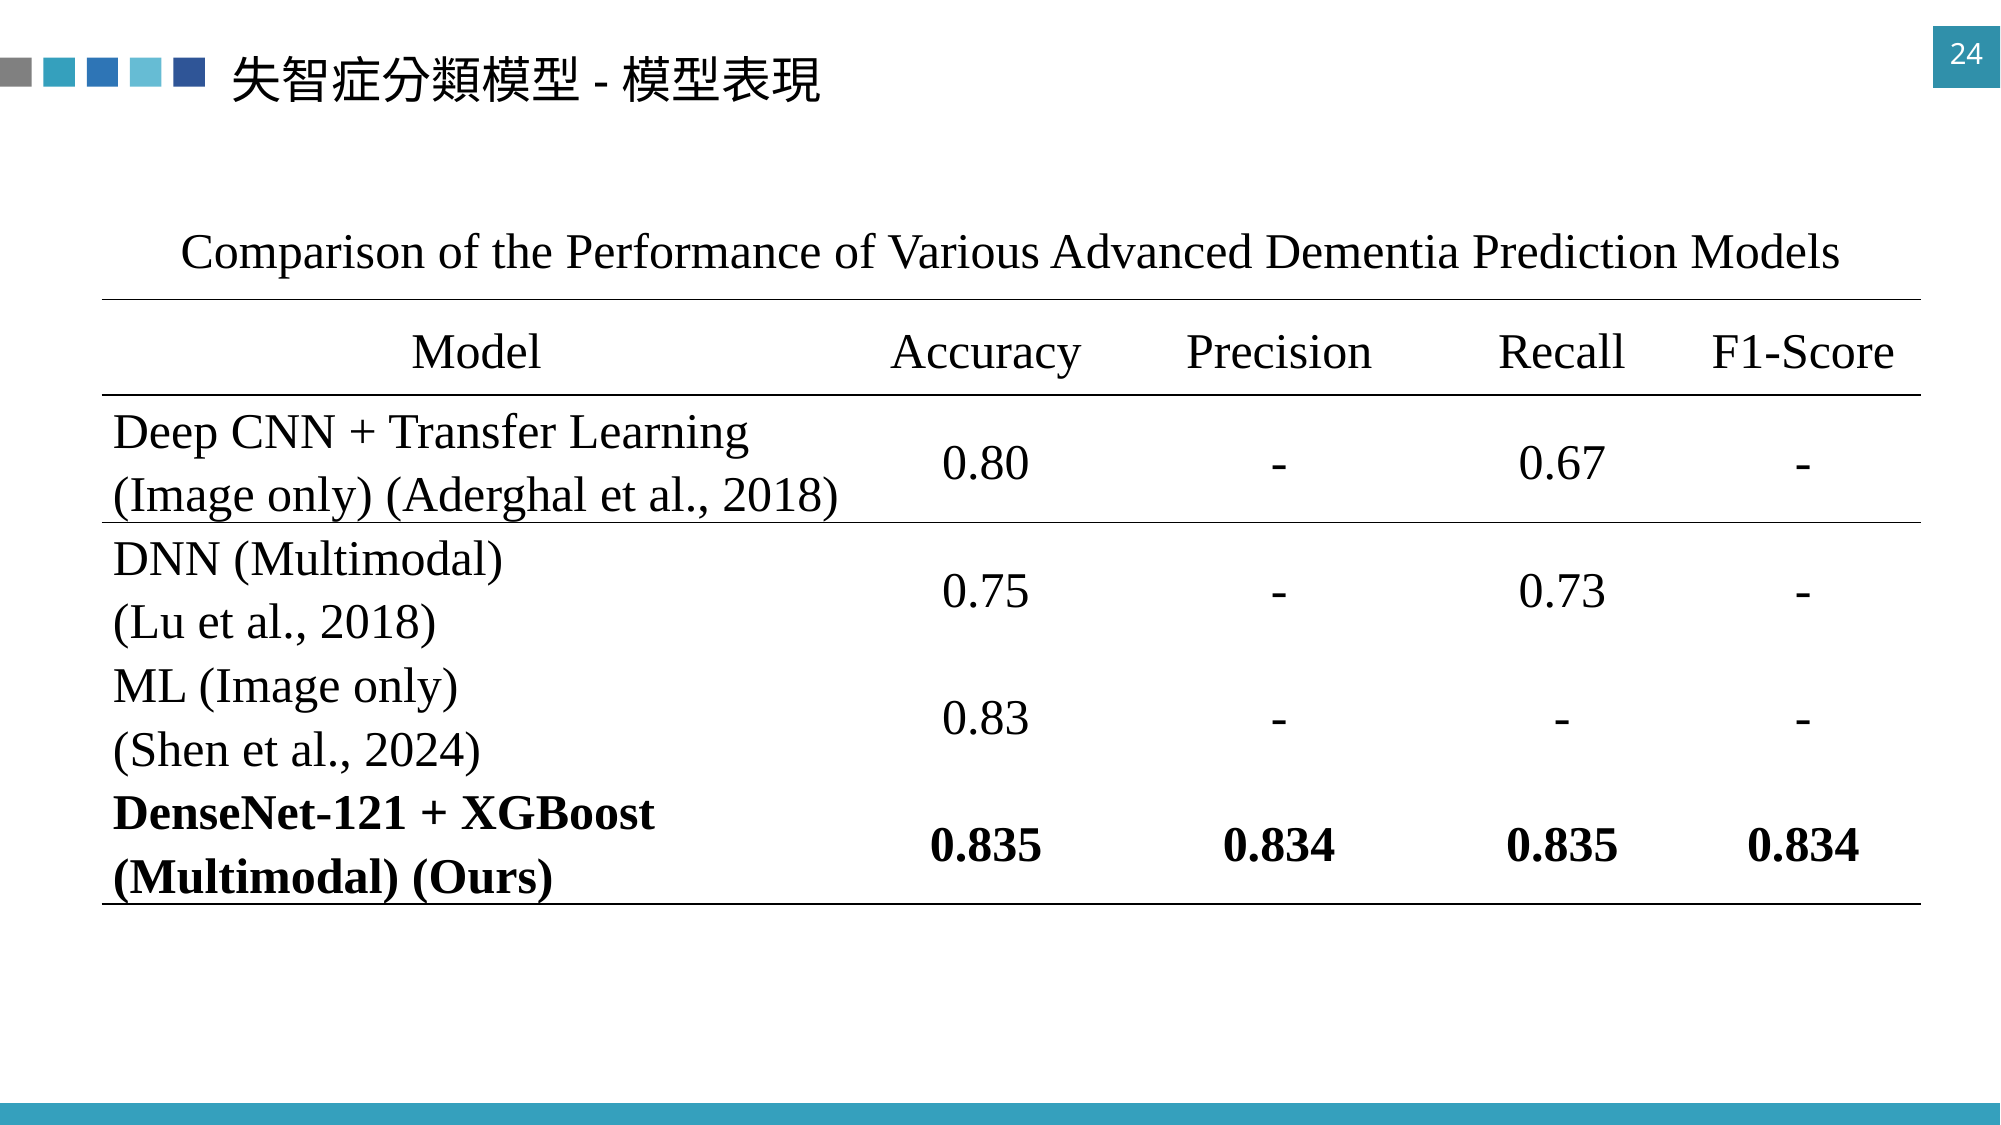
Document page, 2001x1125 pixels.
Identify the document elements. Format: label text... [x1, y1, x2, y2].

table_cell Precision [1120, 300, 1438, 394]
table_cell 0.80 [852, 396, 1120, 522]
table_cell DNN (Multimodal) (Lu et al., 2018) [102, 523, 852, 650]
table_cell Model [102, 300, 852, 394]
table_cell - [1120, 396, 1438, 522]
table_cell 0.73 [1438, 523, 1686, 650]
table_cell - [1120, 650, 1438, 777]
table_cell 0.834 [1120, 777, 1438, 903]
table_cell 0.835 [1438, 777, 1686, 903]
table_cell - [1120, 523, 1438, 650]
table_cell DenseNet-121 + XGBoost (Multimodal) (Ours) [102, 777, 852, 903]
table_cell 0.835 [852, 777, 1120, 903]
title 失智症分類模型-模型表現 [216, 26, 1921, 140]
table_cell F1-Score [1686, 300, 1921, 394]
table_cell - [1686, 523, 1921, 650]
table_cell - [1438, 650, 1686, 777]
table_cell Recall [1438, 300, 1686, 394]
table_cell Deep CNN + Transfer Learning (Image only) (Aderghal et al., 2018) [102, 396, 852, 522]
table_header Comparison of the Performance of Various Advanced Dementia Prediction Models [102, 204, 1921, 299]
table_cell 0.834 [1686, 777, 1921, 903]
table_cell Accuracy [852, 300, 1120, 394]
table_cell - [1686, 650, 1921, 777]
table_cell 0.83 [852, 650, 1120, 777]
table_cell 0.75 [852, 523, 1120, 650]
table_cell 0.67 [1438, 396, 1686, 522]
table_cell ML (Image only) (Shen et al., 2024) [102, 650, 852, 777]
table_cell - [1686, 396, 1921, 522]
